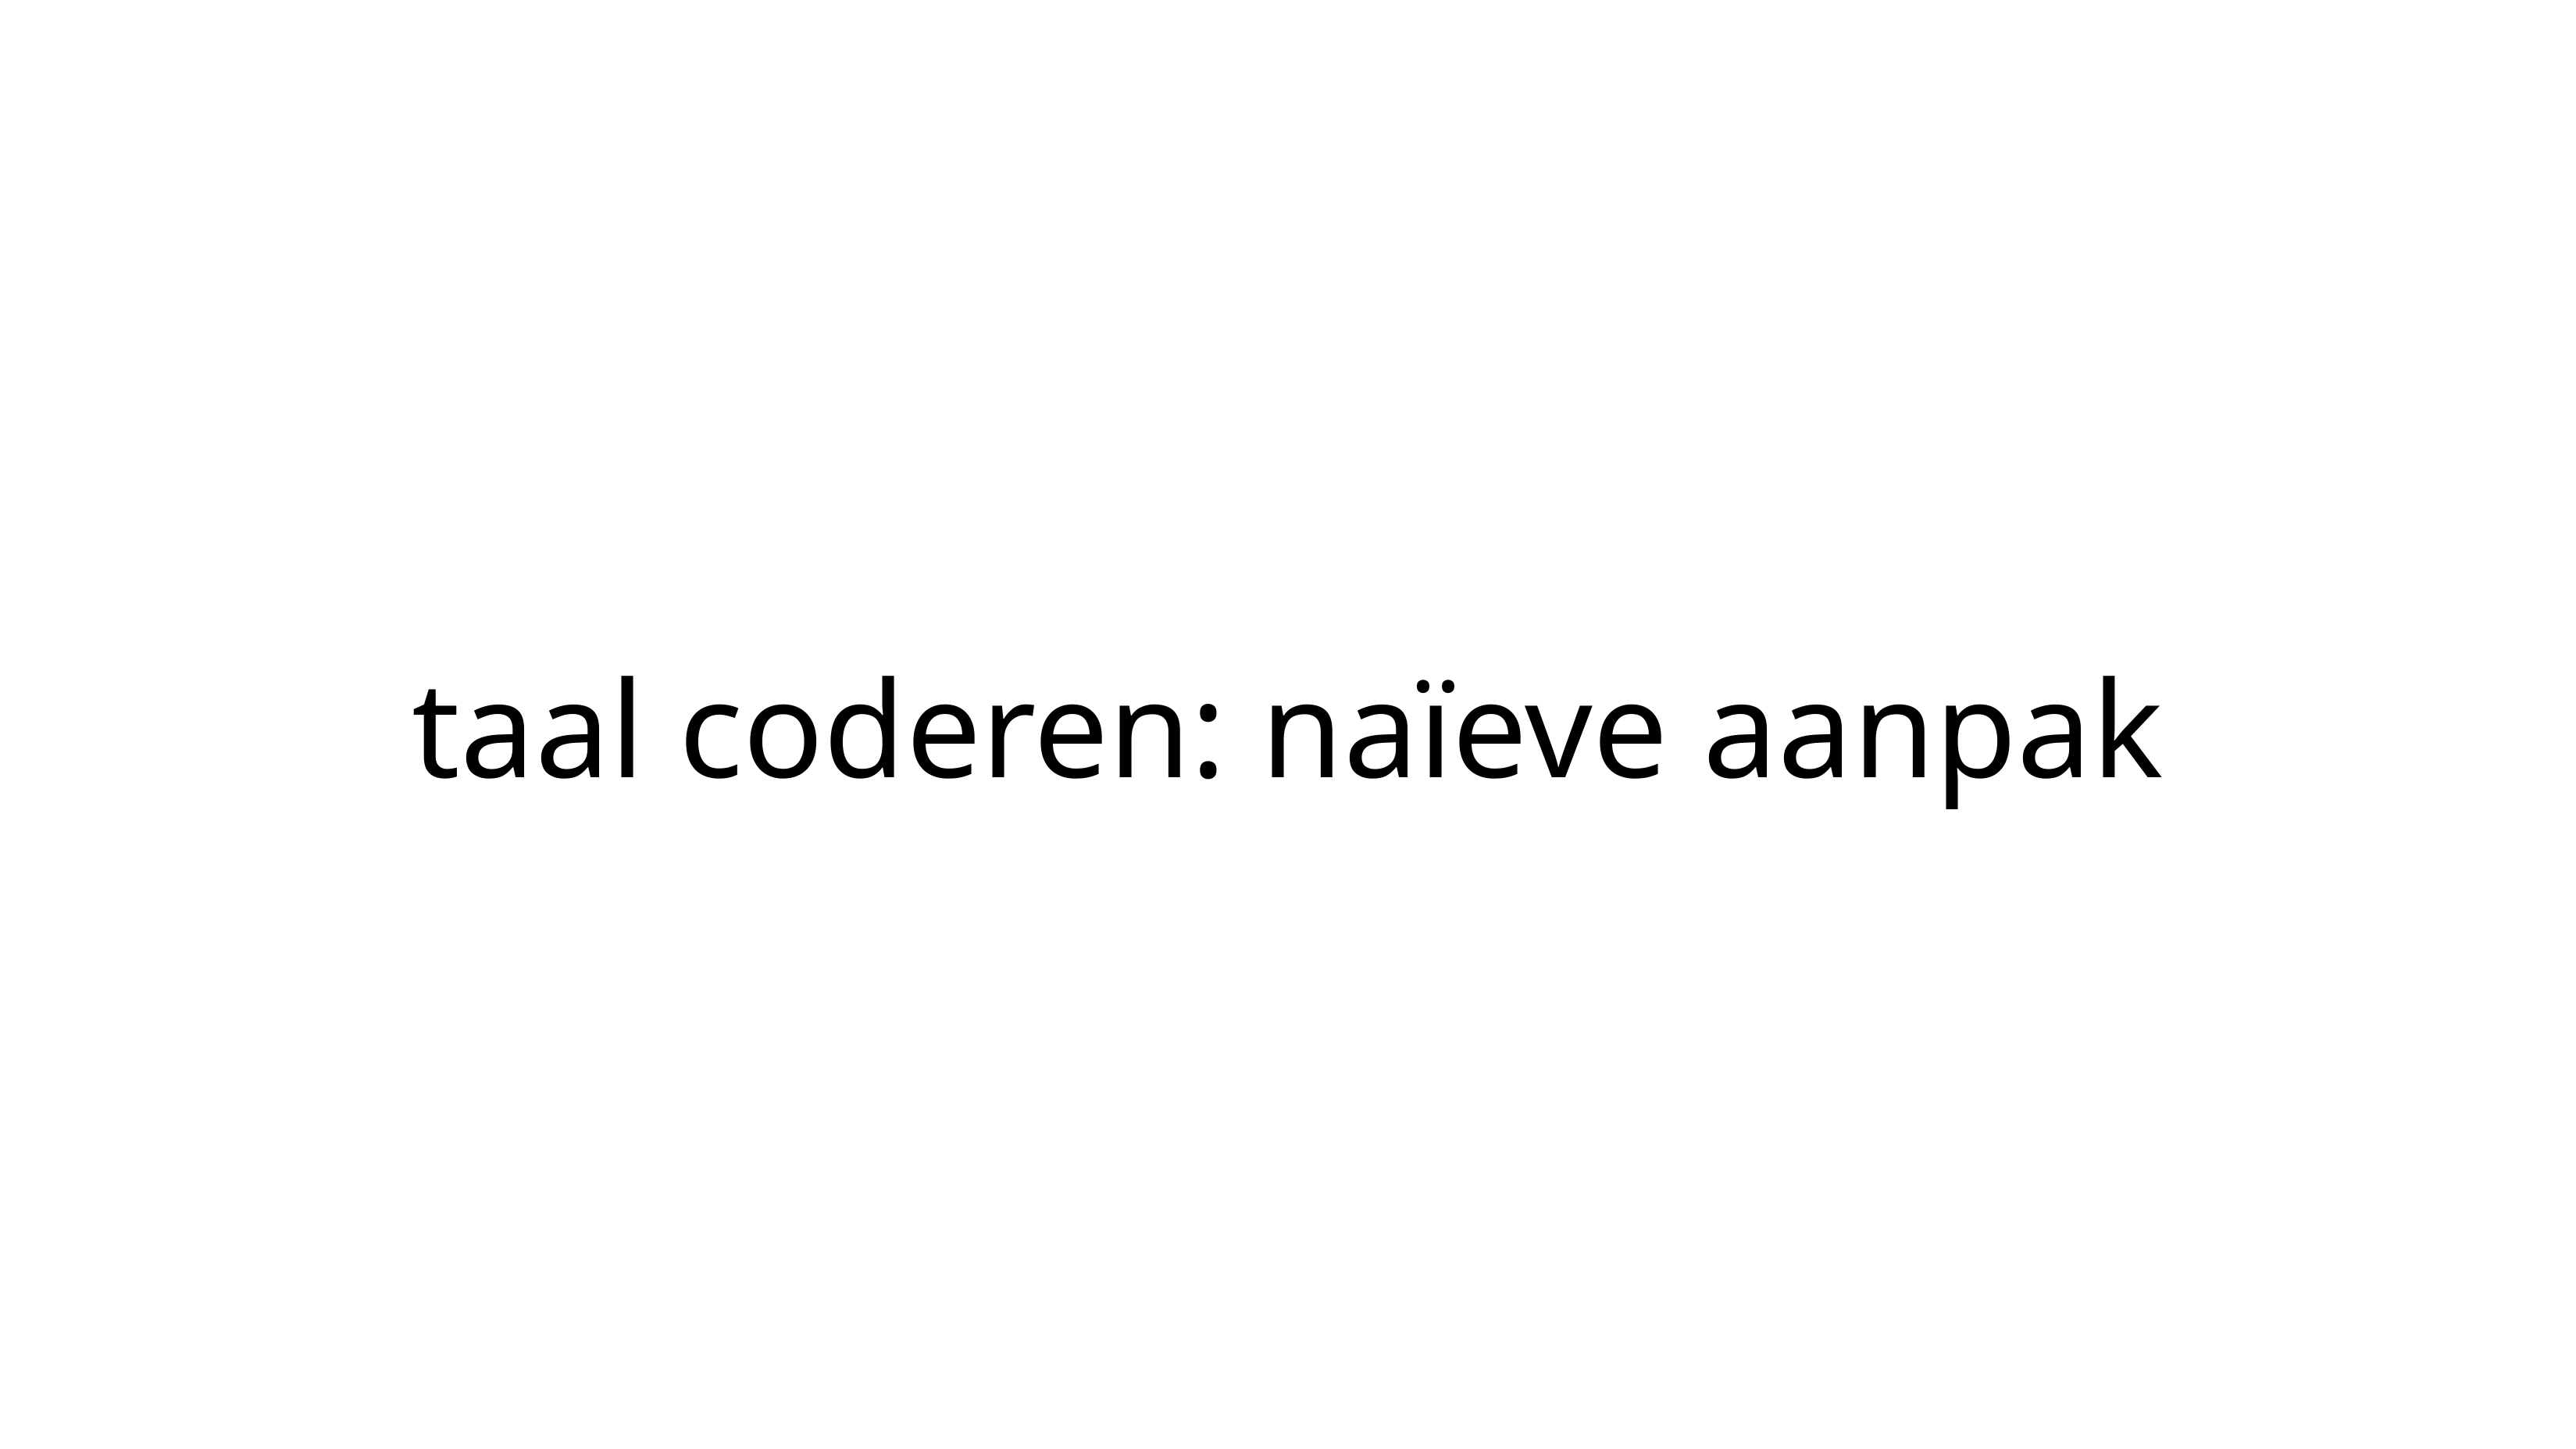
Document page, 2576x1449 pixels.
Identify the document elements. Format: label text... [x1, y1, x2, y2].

text_box taal coderen: naïeve aanpak [405, 636, 2171, 812]
